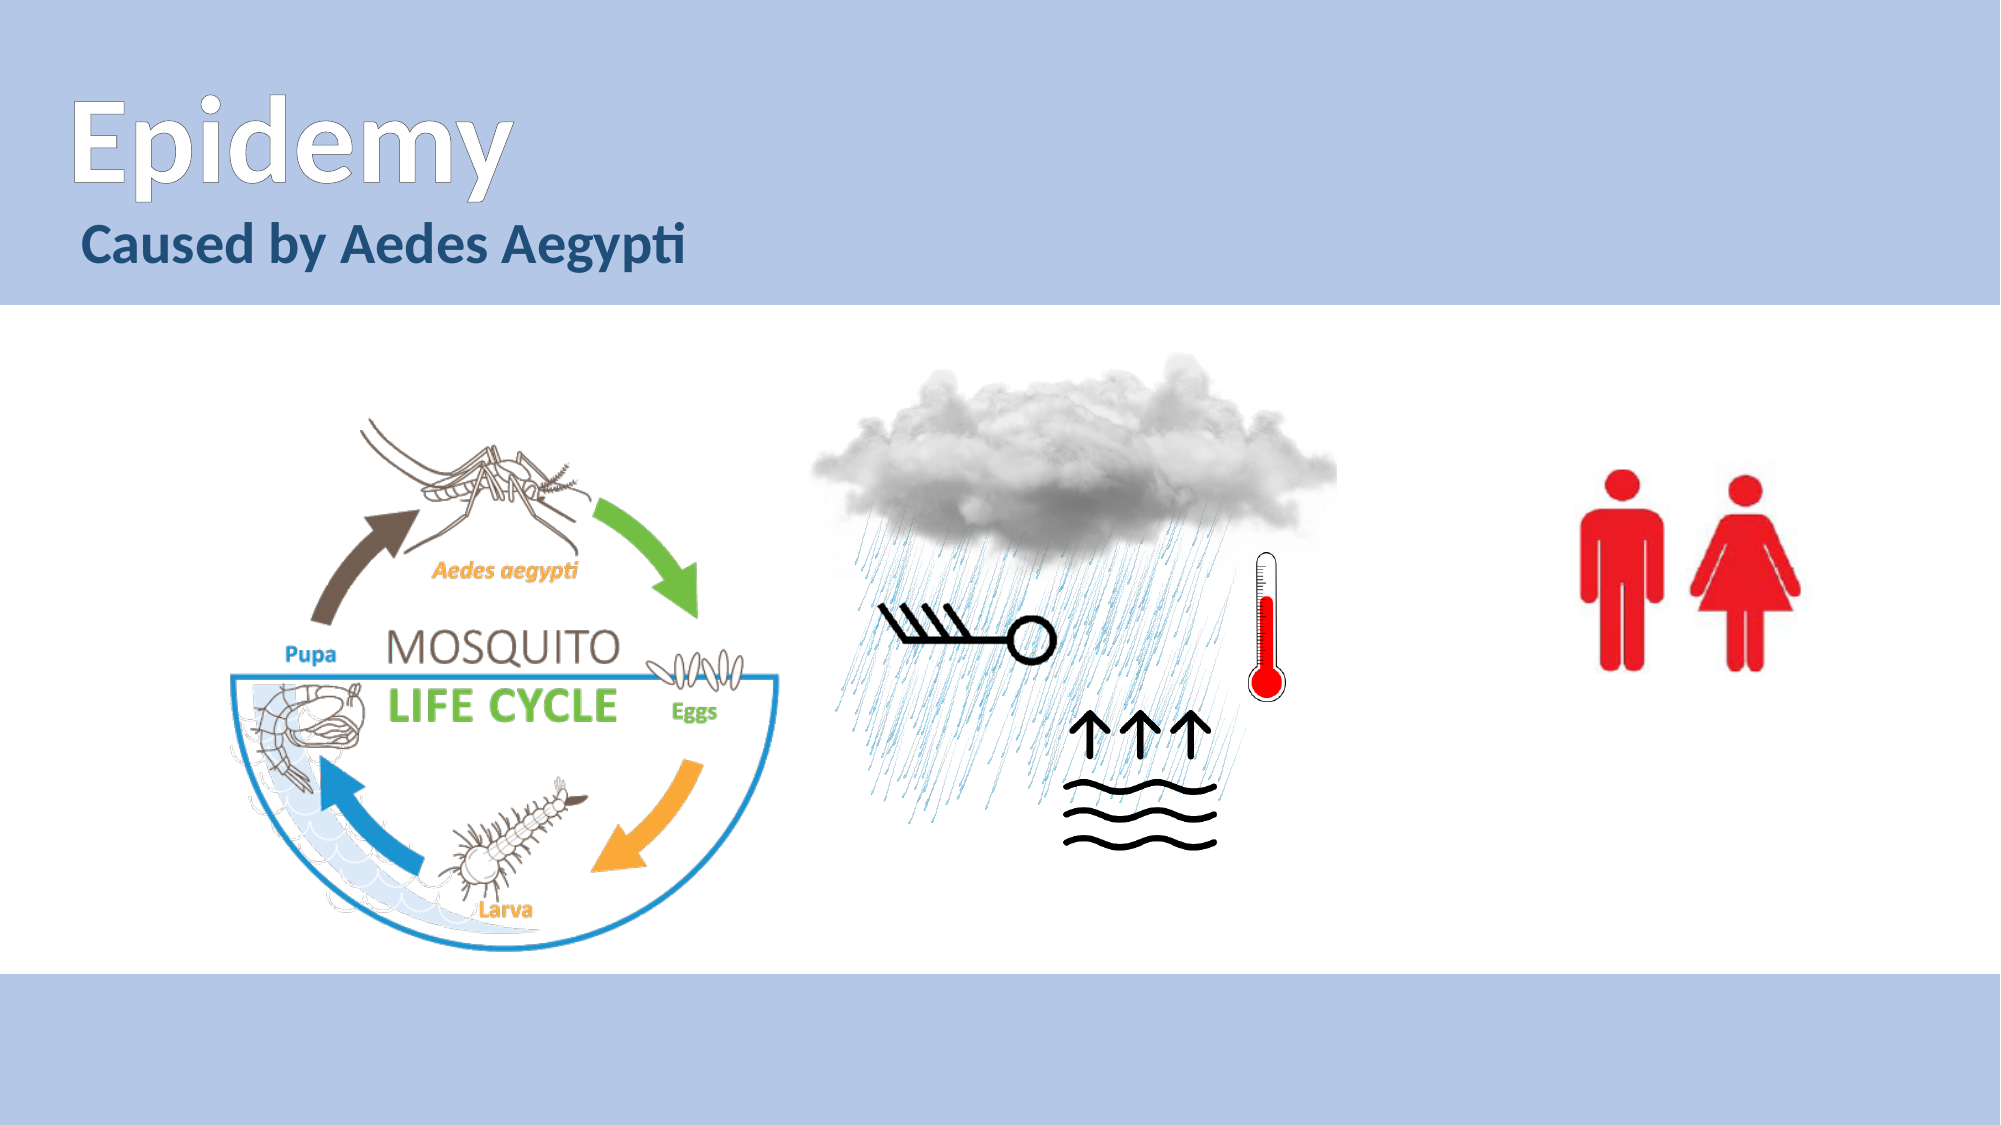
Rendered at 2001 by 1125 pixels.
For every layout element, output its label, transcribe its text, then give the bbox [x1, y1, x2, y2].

text_box Caused by Aedes Aegypti [66, 198, 790, 283]
text_box [0, 305, 2000, 974]
picture [181, 350, 1348, 994]
text_box Epidemy [52, 50, 1871, 215]
picture [1561, 440, 1813, 687]
